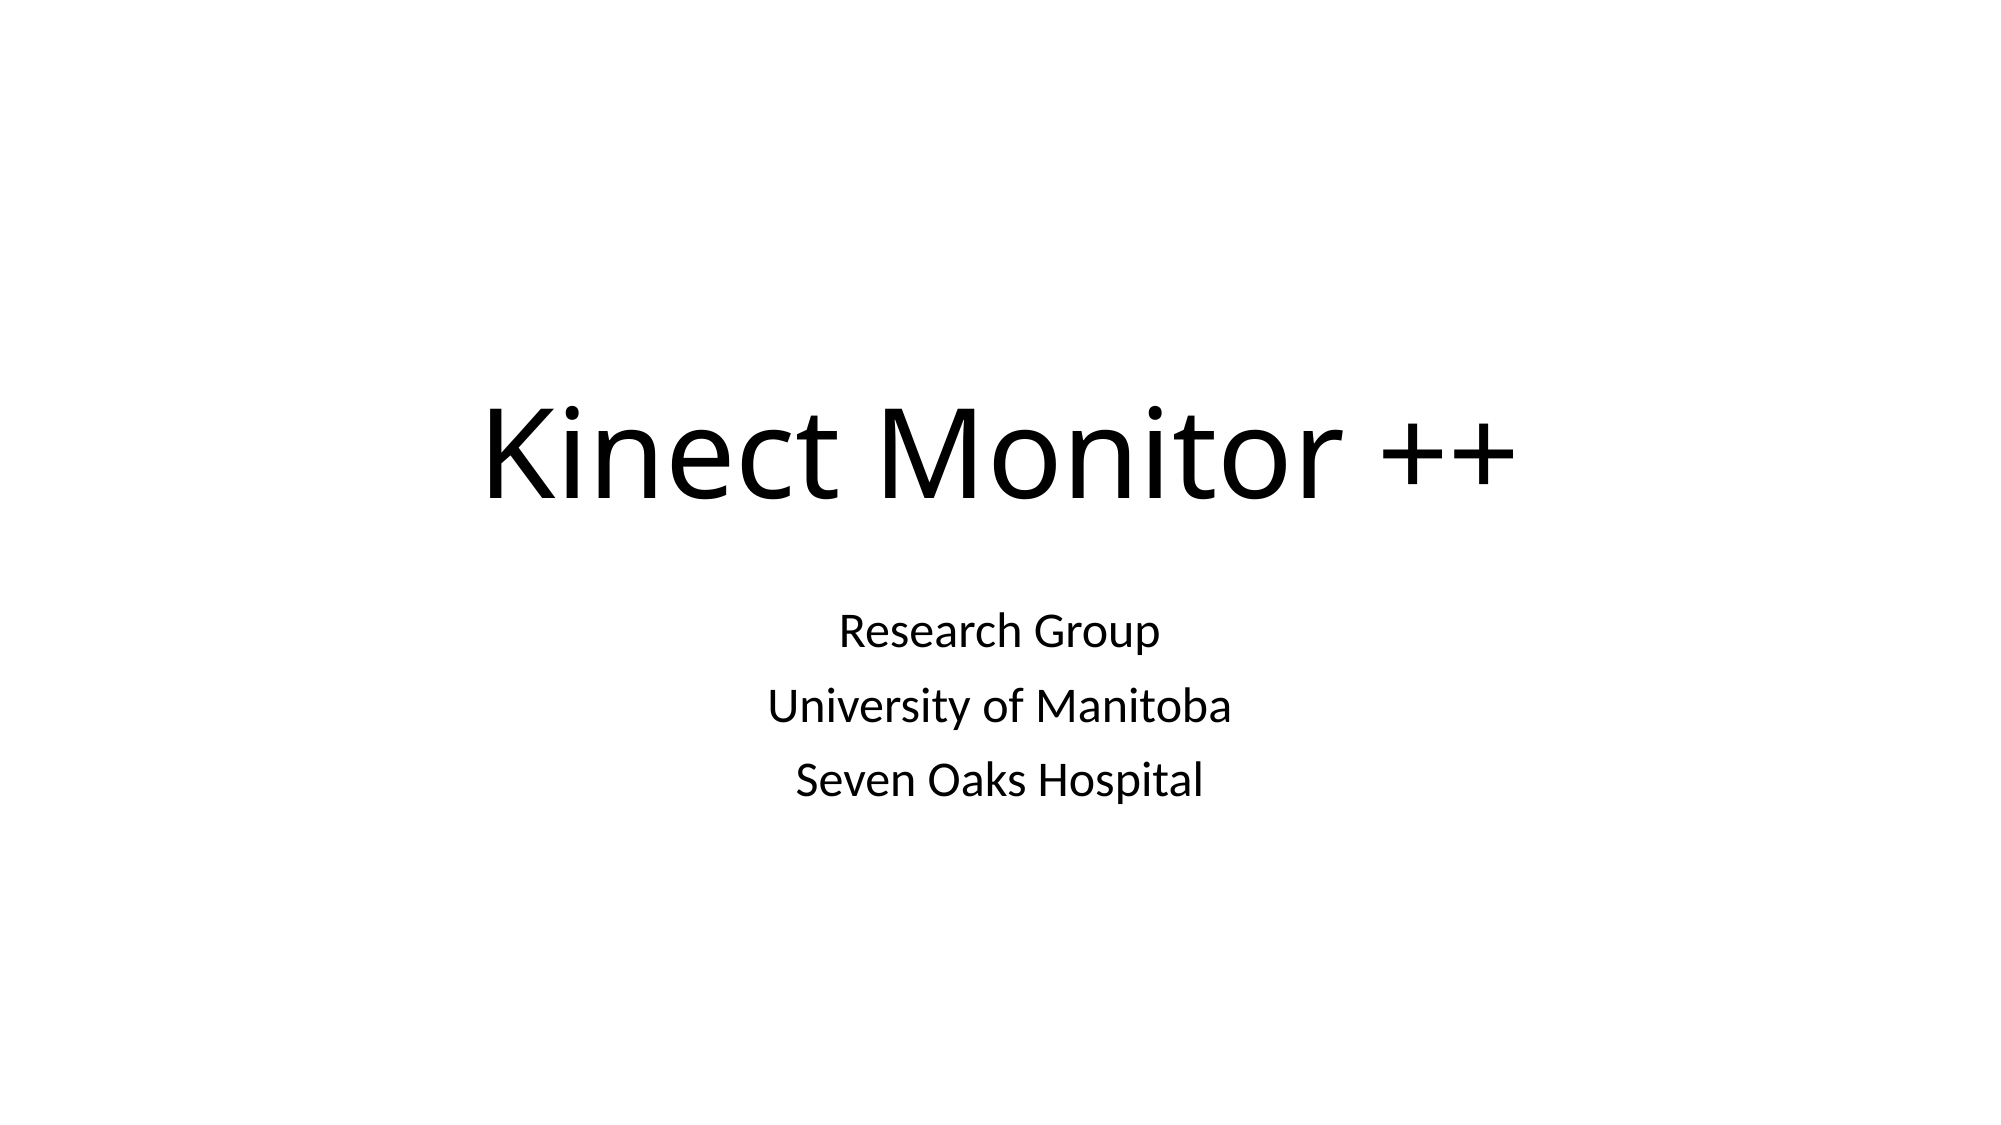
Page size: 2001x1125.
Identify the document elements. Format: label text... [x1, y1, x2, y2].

subtitle Research Group University of Manitoba Seven Oaks Hospital [249, 596, 1750, 869]
title Kinect Monitor ++ [249, 205, 1750, 534]
